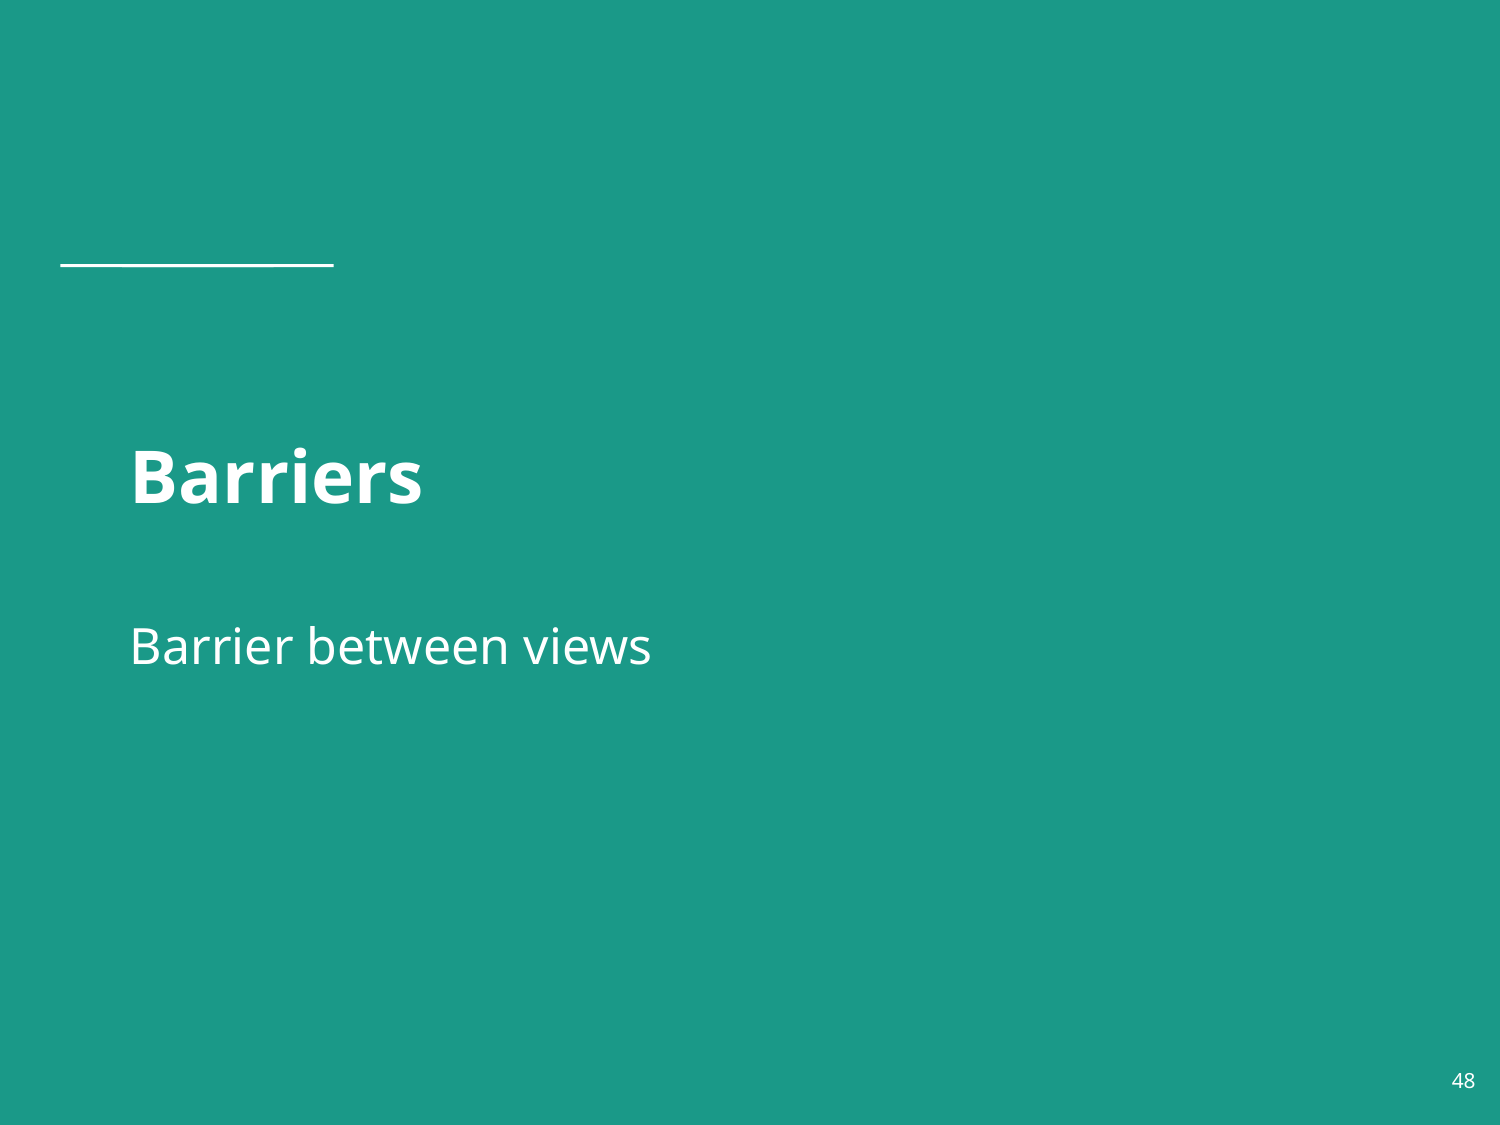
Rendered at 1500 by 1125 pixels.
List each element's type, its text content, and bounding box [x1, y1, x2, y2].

text_box Barrier between views [114, 599, 1319, 740]
title Barriers [114, 415, 868, 599]
slide_number ‹#› [1400, 1038, 1491, 1125]
